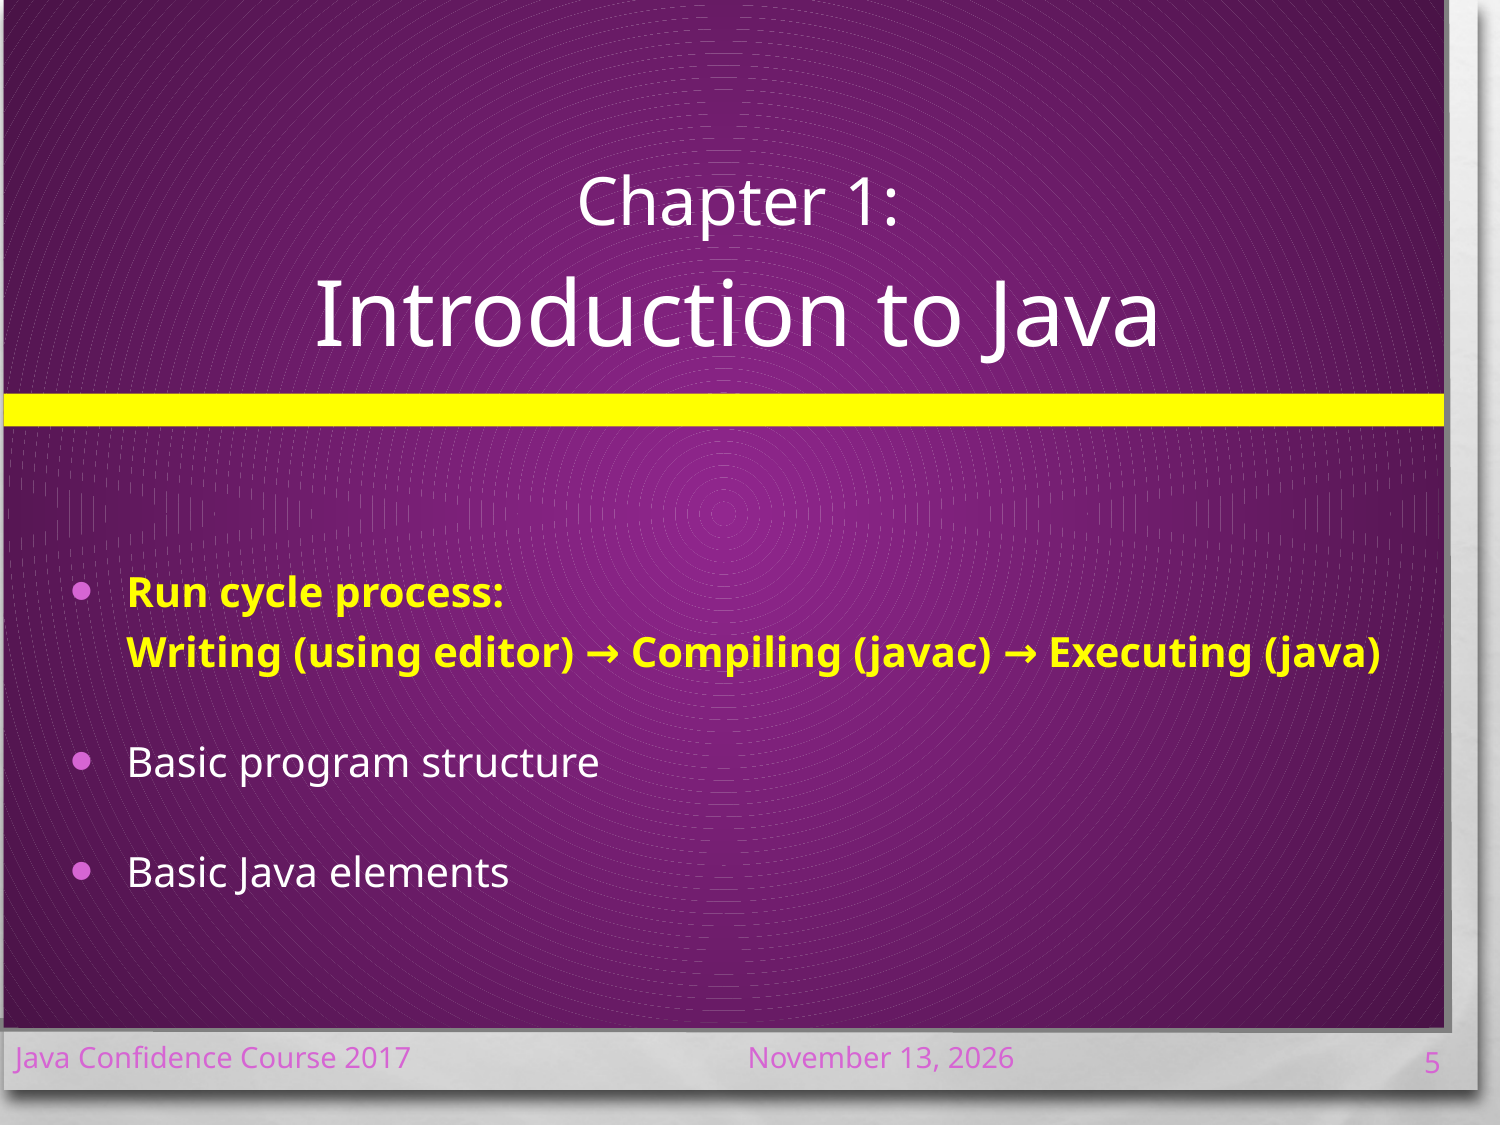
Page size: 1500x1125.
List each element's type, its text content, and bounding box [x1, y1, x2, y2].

slide_number 5 [1108, 1029, 1456, 1100]
footer Java Confidence Course 2017 [0, 1027, 653, 1090]
title Chapter 1: Introduction to Java [3, 0, 1444, 372]
list Run cycle process: Writing (using editor) → Compiling (javac) → Executing (java) Basic program structure Basic Java elements [54, 461, 1415, 990]
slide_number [656, 1027, 1106, 1092]
